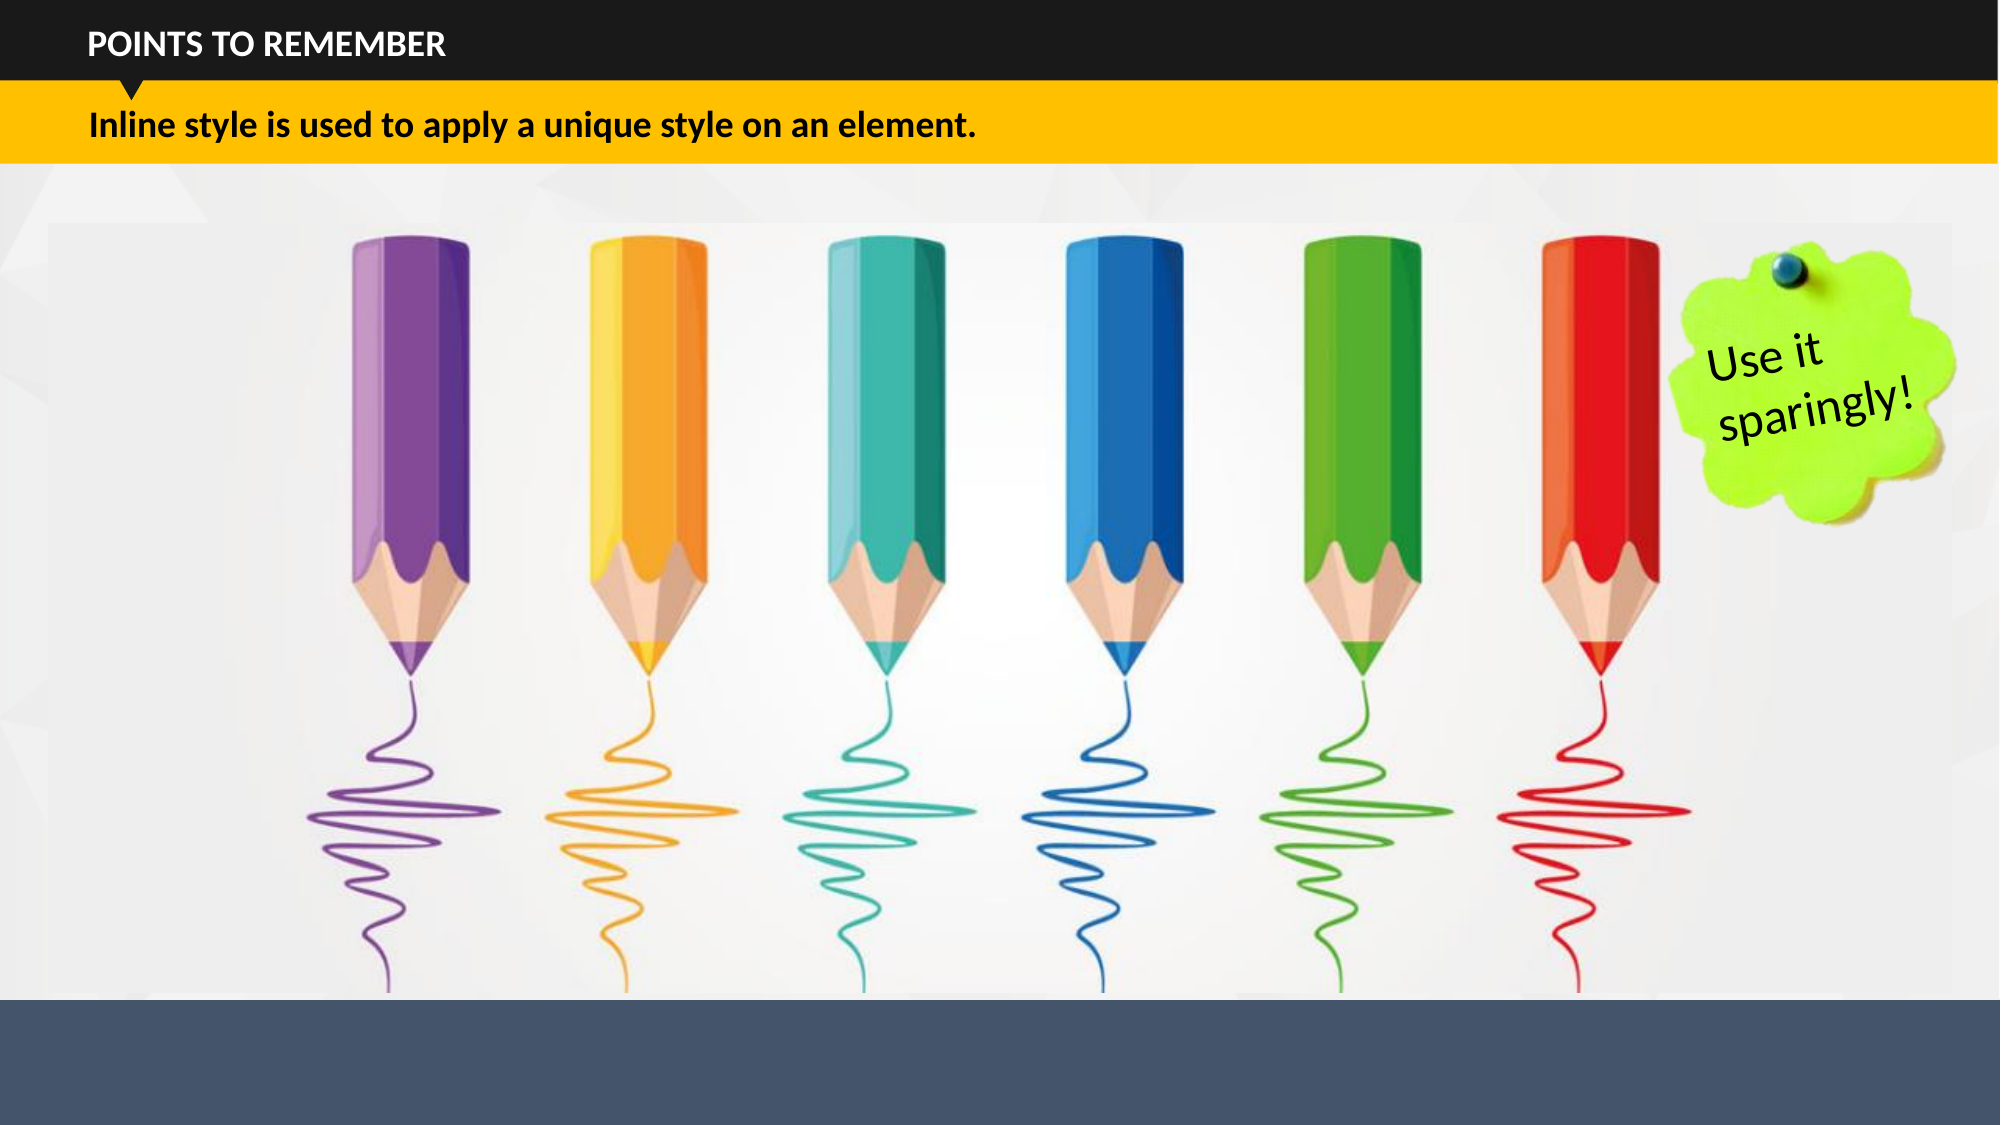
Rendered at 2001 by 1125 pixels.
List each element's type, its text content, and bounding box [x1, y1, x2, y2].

picture [0, 0, 2000, 1000]
text_box [117, 72, 149, 76]
text_box POINTS TO REMEMBER [0, 0, 1999, 79]
text_box [115, 75, 147, 103]
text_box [1643, 208, 1996, 575]
text_box Inline style is used to apply a unique style on an element. [0, 79, 1999, 165]
